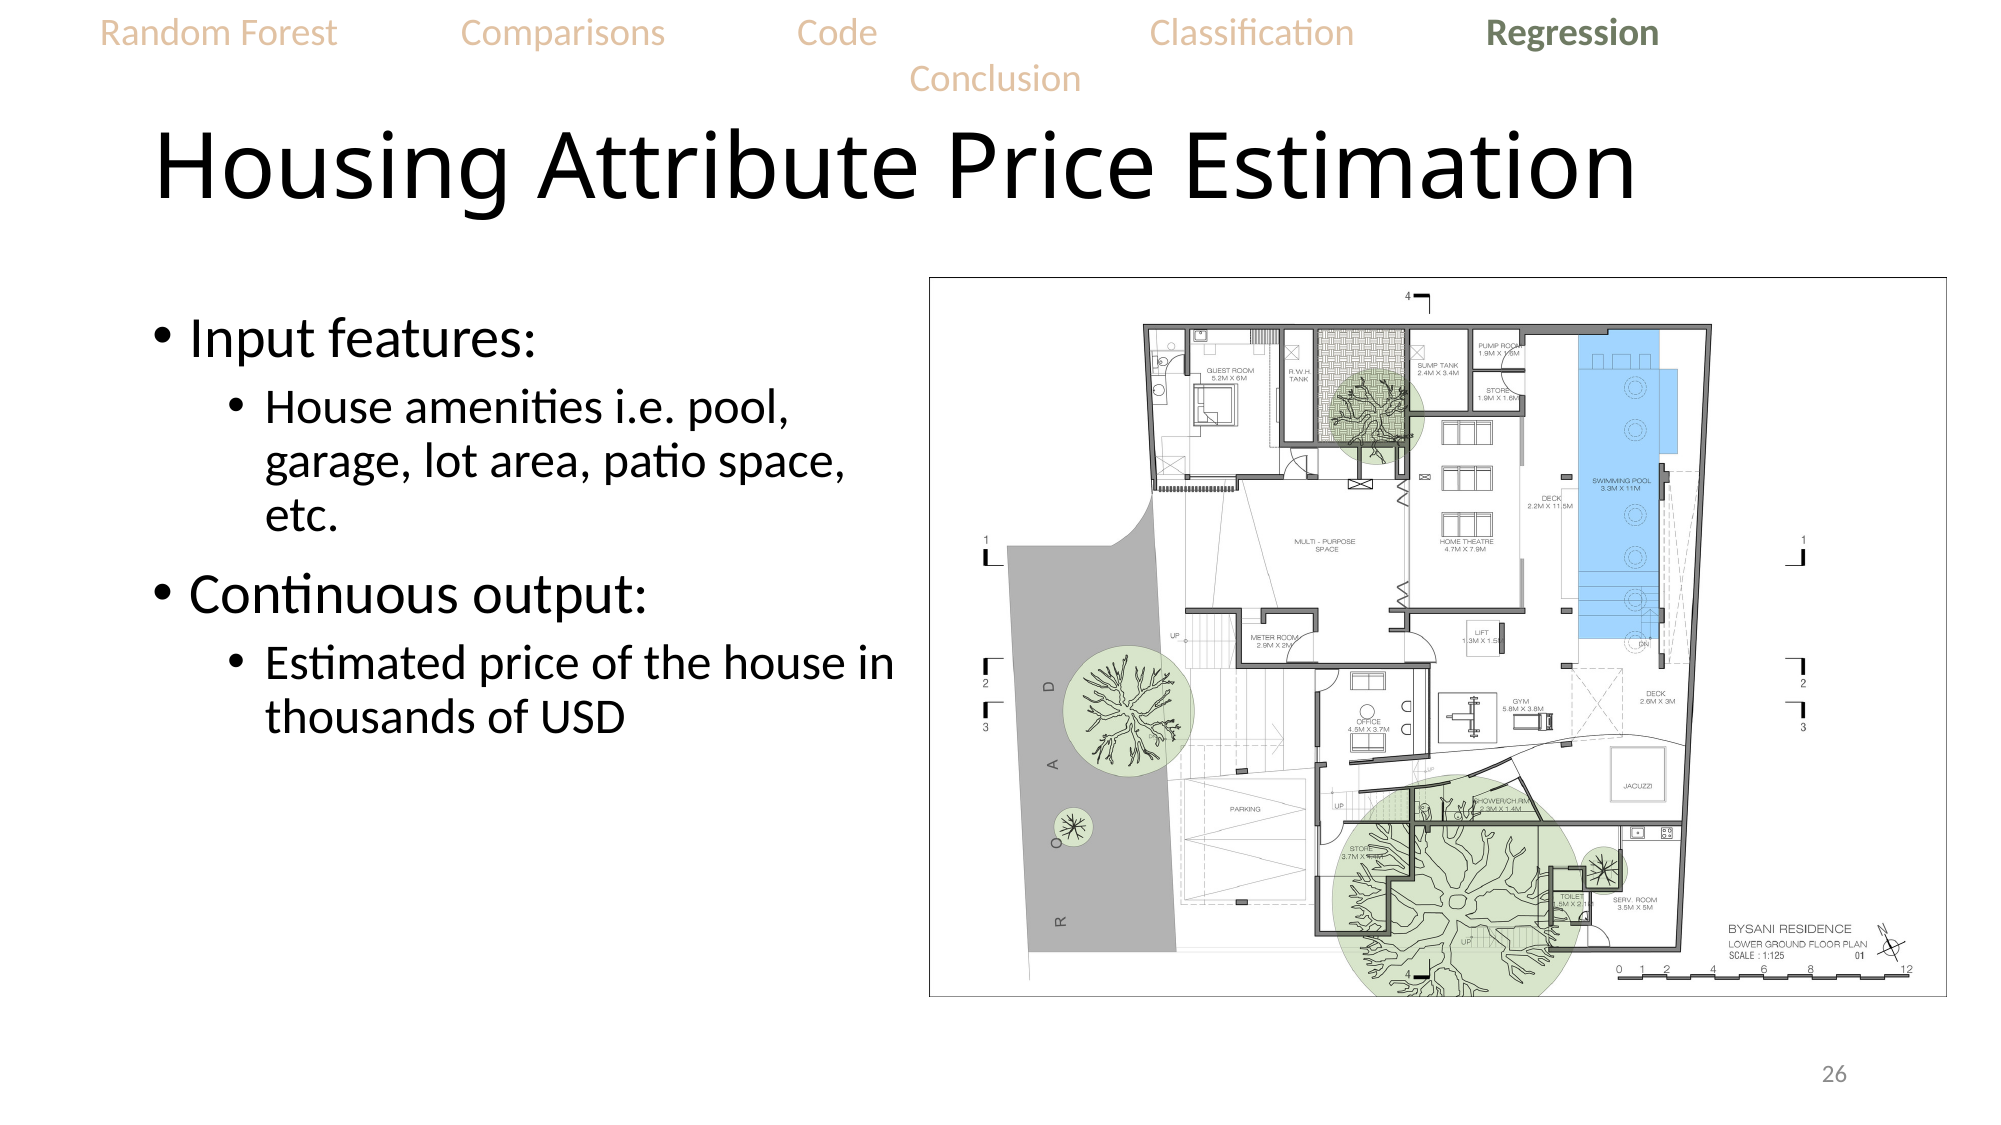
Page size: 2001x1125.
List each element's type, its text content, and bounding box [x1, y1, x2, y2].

list Input features: House amenities i.e. pool, garage, lot area, patio space, etc. Continuous output: Estimated price of the house in thousands of USD [137, 299, 916, 1008]
title Housing Attribute Price Estimation [137, 83, 1863, 278]
text_box Random Forest Comparisons Code Classification Regression Conclusion [0, 23, 2000, 83]
slide_number 26 [1412, 1042, 1863, 1103]
picture [929, 277, 1947, 997]
